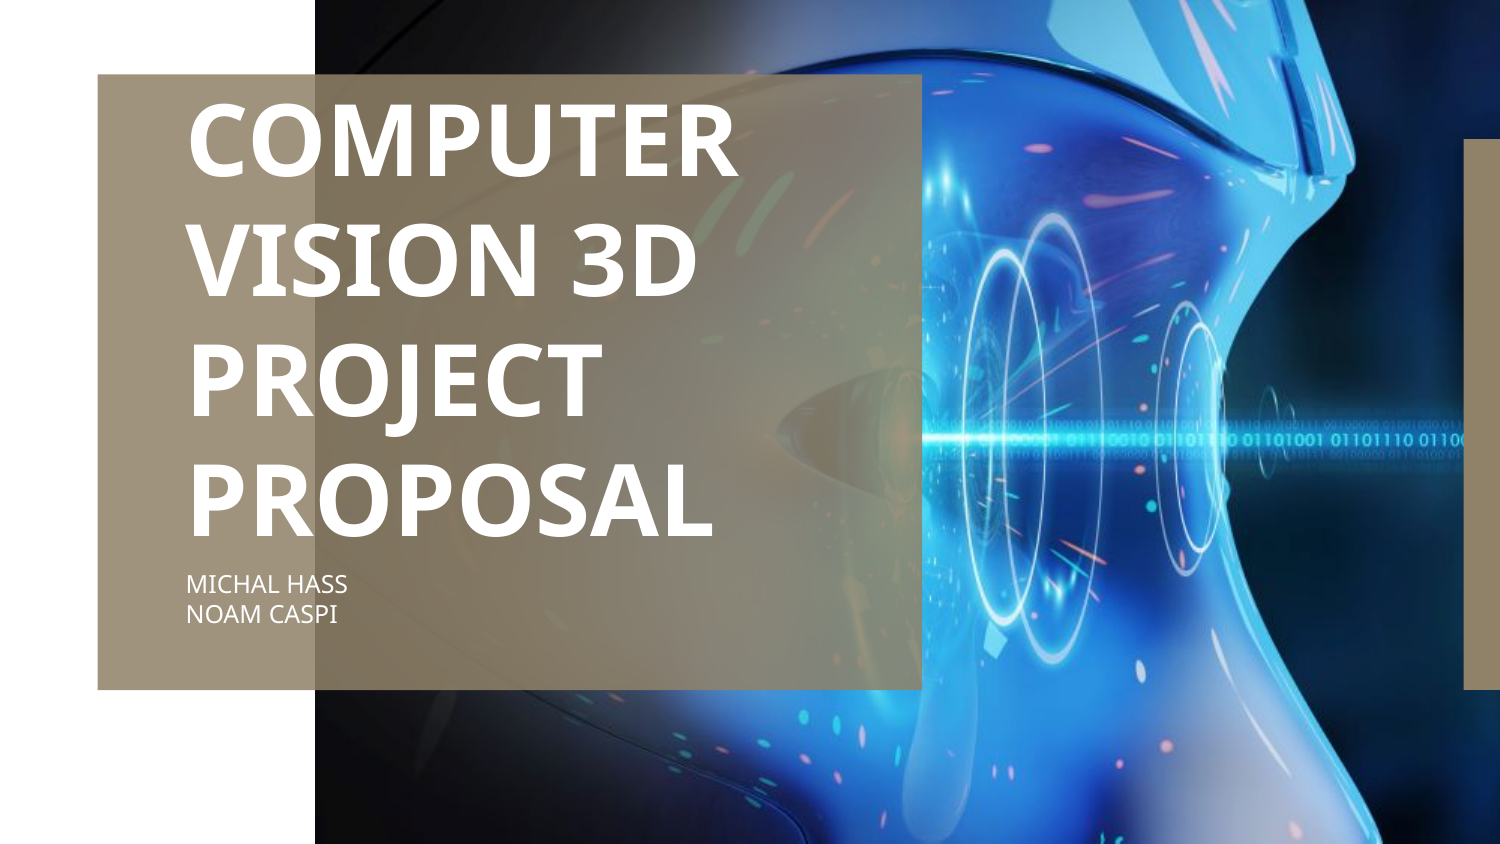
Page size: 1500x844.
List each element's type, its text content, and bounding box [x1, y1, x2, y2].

text_box [97, 74, 309, 691]
subtitle MICHAL HASS NOAM CASPI [170, 572, 309, 644]
title COMPUTER VISION 3D PROJECT PROPOSAL [170, 279, 309, 572]
picture [314, 0, 1500, 844]
